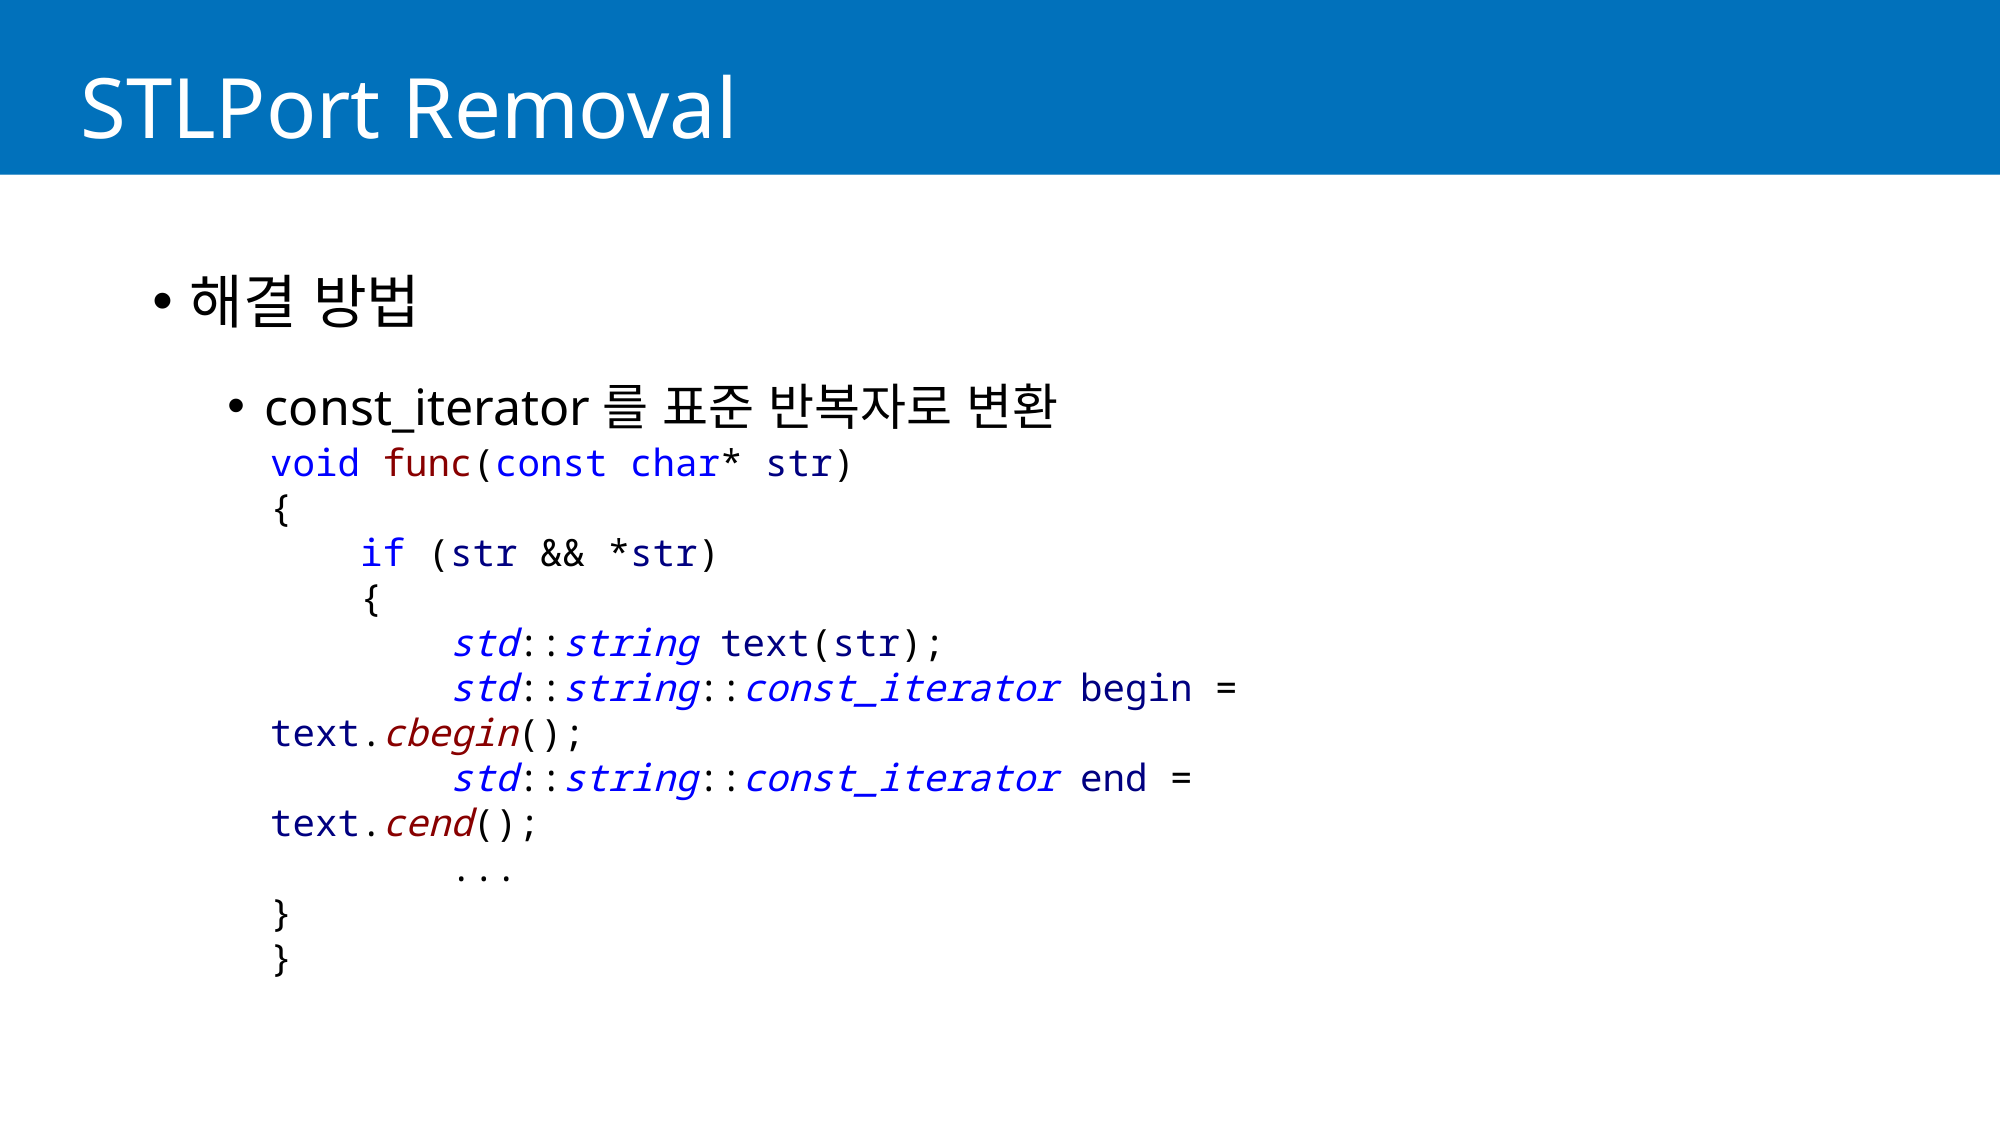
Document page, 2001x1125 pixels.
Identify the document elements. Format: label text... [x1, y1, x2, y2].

title STLPort Removal [65, 2, 1791, 220]
text_box void func(const char* str) { if (str && *str) { std::string text(str); std::string::const_iterator begin = text.cbegin(); std::string::const_iterator end = text.cend(); ... } } [255, 431, 1493, 986]
list 해결 방법 const_iterator를 표준 반복자로 변환 [137, 222, 1863, 937]
picture [0, 0, 2000, 1125]
